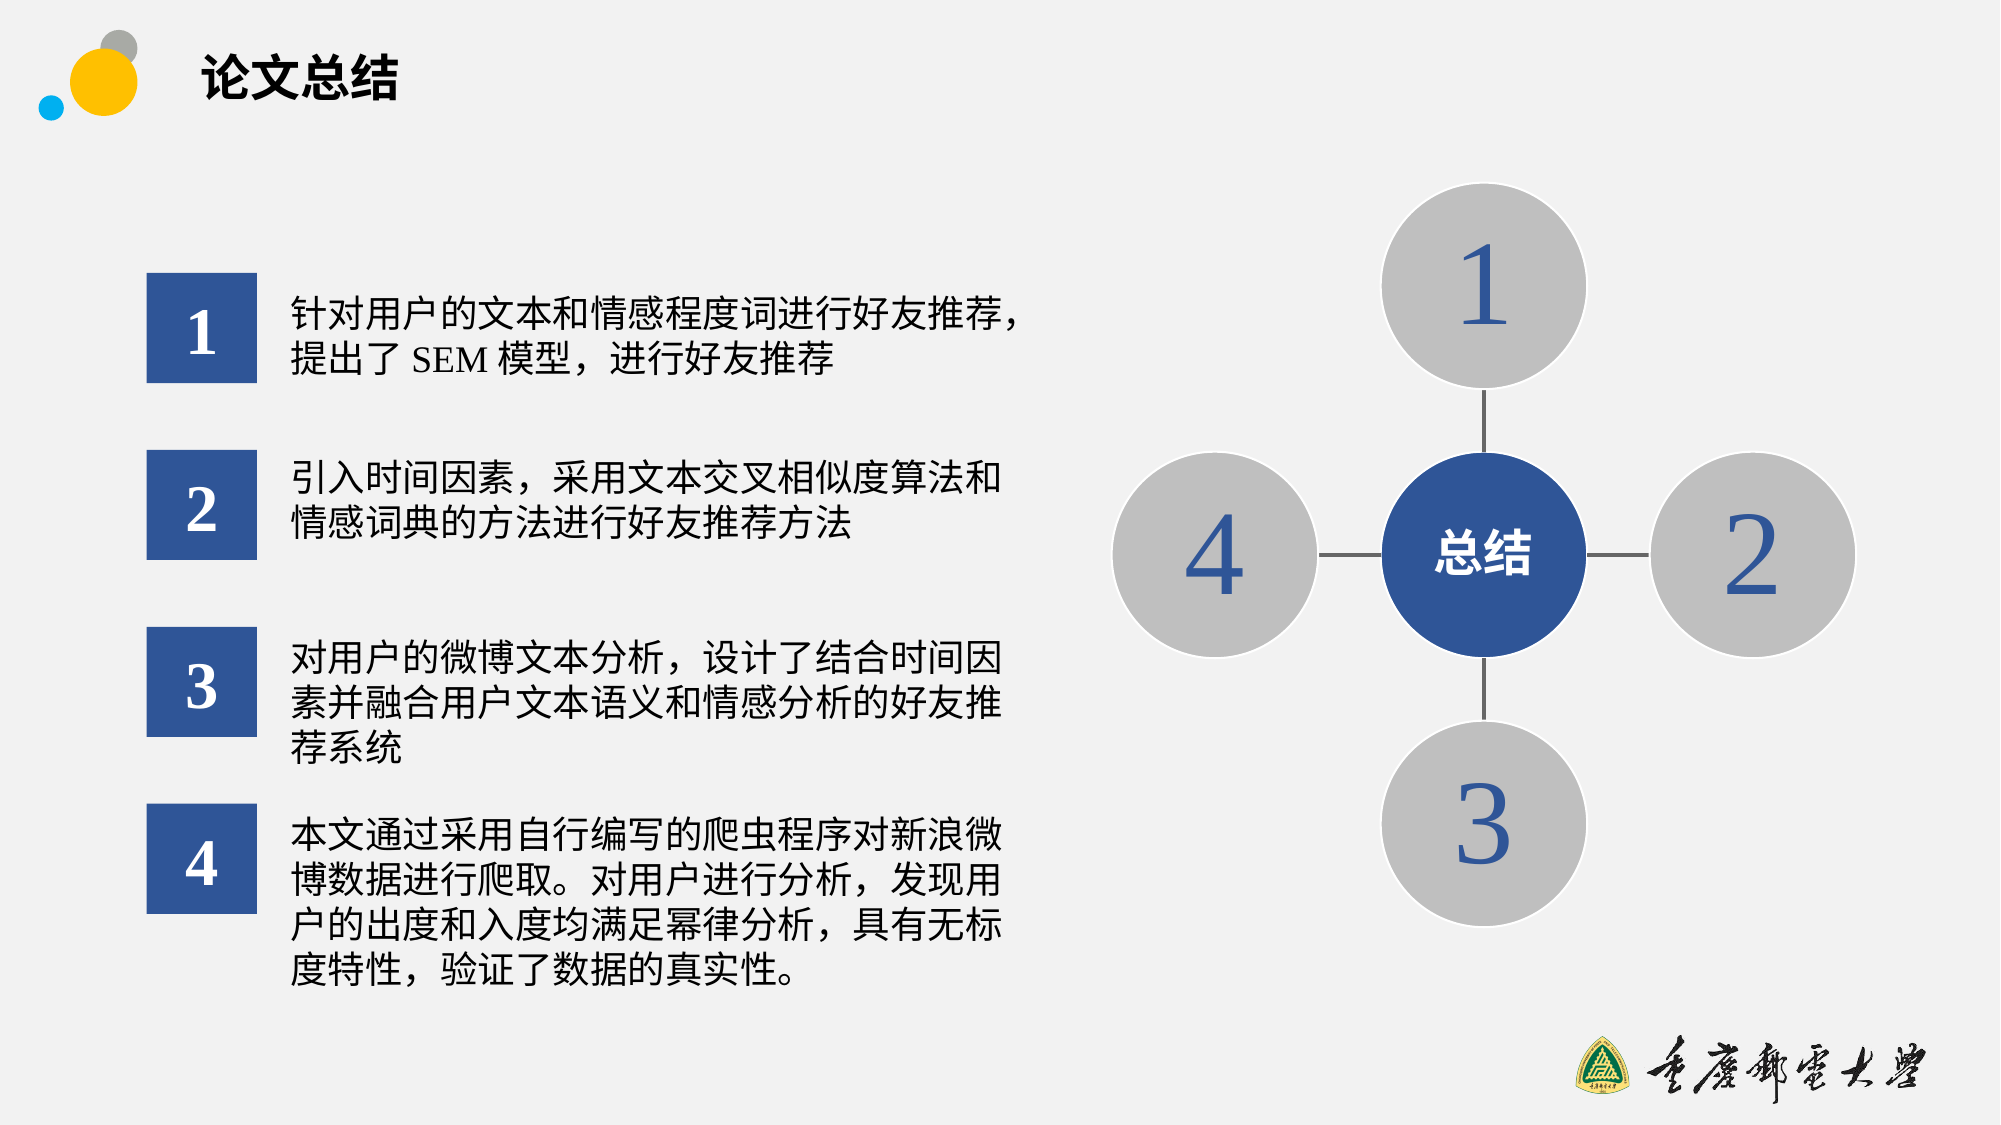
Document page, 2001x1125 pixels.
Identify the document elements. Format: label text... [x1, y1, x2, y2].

text_box 对用户的微博文本分析，设计了结合时间因素并融合用户文本语义和情感分析的好友推荐系统 [275, 626, 1031, 777]
picture [1637, 1030, 1938, 1107]
title 论文总结 [185, 44, 744, 117]
text_box 3 [146, 626, 258, 738]
text_box 本文通过采用自行编写的爬虫程序对新浪微博数据进行爬取。对用户进行分析，发现用户的出度和入度均满足幂律分析，具有无标度特性，验证了数据的真实性。 [275, 803, 1031, 999]
text_box 1 [146, 272, 258, 384]
text_box 1 [1379, 181, 1589, 391]
text_box 总结 [1379, 450, 1589, 660]
text_box 4 [1110, 450, 1320, 660]
text_box 4 [146, 803, 258, 915]
text_box 3 [1379, 719, 1589, 929]
text_box 2 [146, 449, 258, 561]
text_box 2 [1648, 450, 1858, 660]
text_box 引入时间因素，采用文本交叉相似度算法和情感词典的方法进行好友推荐方法 [275, 446, 1031, 551]
text_box 针对用户的文本和情感程度词进行好友推荐，提出了SEM模型，进行好友推荐 [275, 282, 1031, 388]
